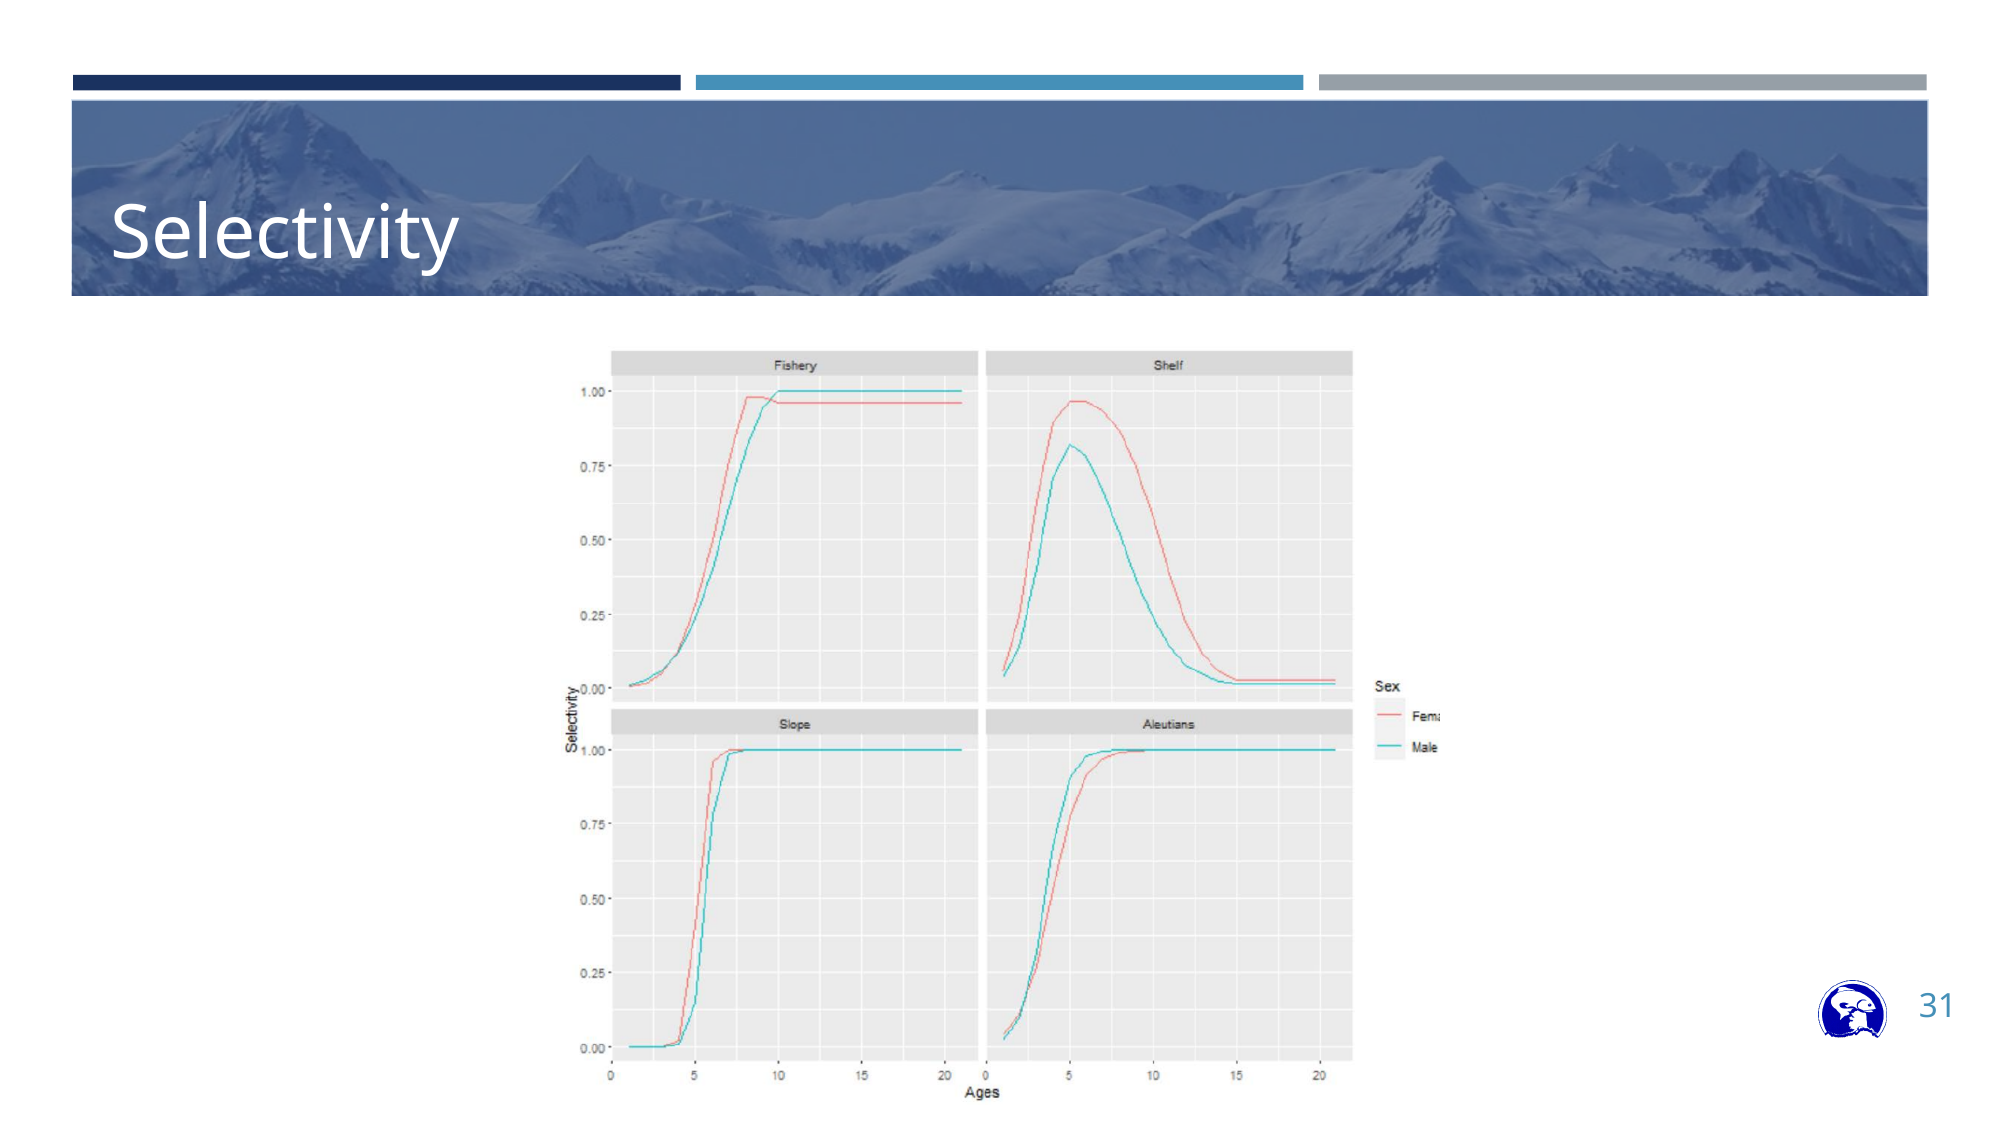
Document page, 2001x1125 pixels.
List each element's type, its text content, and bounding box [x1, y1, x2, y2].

slide_number 31 [1732, 977, 1972, 1037]
title Selectivity [95, 115, 1905, 282]
text_box [71, 99, 1929, 296]
picture [552, 336, 1448, 1115]
